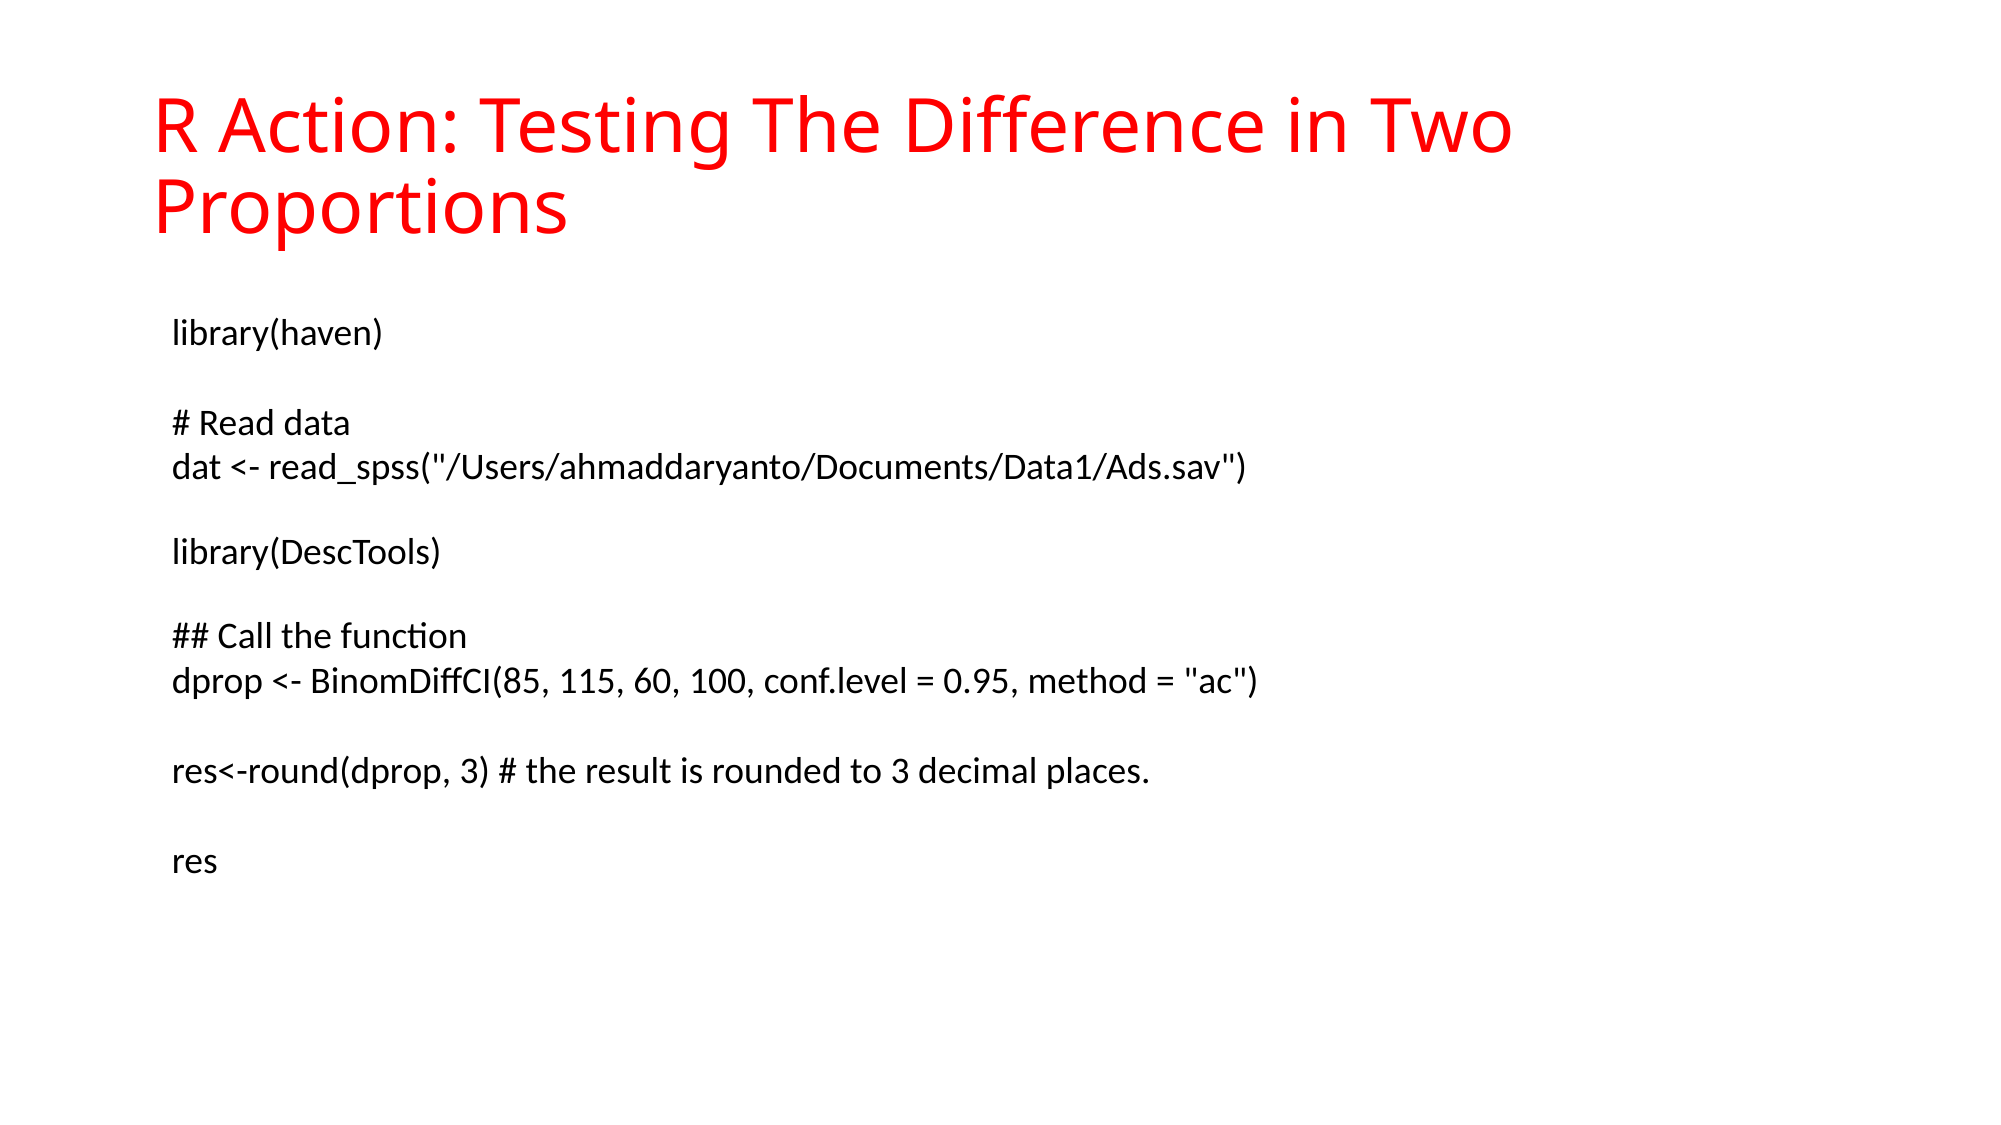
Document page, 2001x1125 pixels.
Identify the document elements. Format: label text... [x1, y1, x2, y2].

text_box library(DescTools) [157, 519, 1158, 580]
text_box library(haven) # Read data dat <- read_spss("/Users/ahmaddaryanto/Documents/Data1/Ads.sav") [157, 300, 1550, 495]
text_box ## Call the function dprop <- BinomDiffCI(85, 115, 60, 100, conf.level = 0.95, method = "ac") res<-round(dprop, 3) # the result is rounded to 3 decimal places. res [157, 603, 1660, 888]
title R Action: Testing The Difference in Two Proportions [137, 59, 1863, 278]
